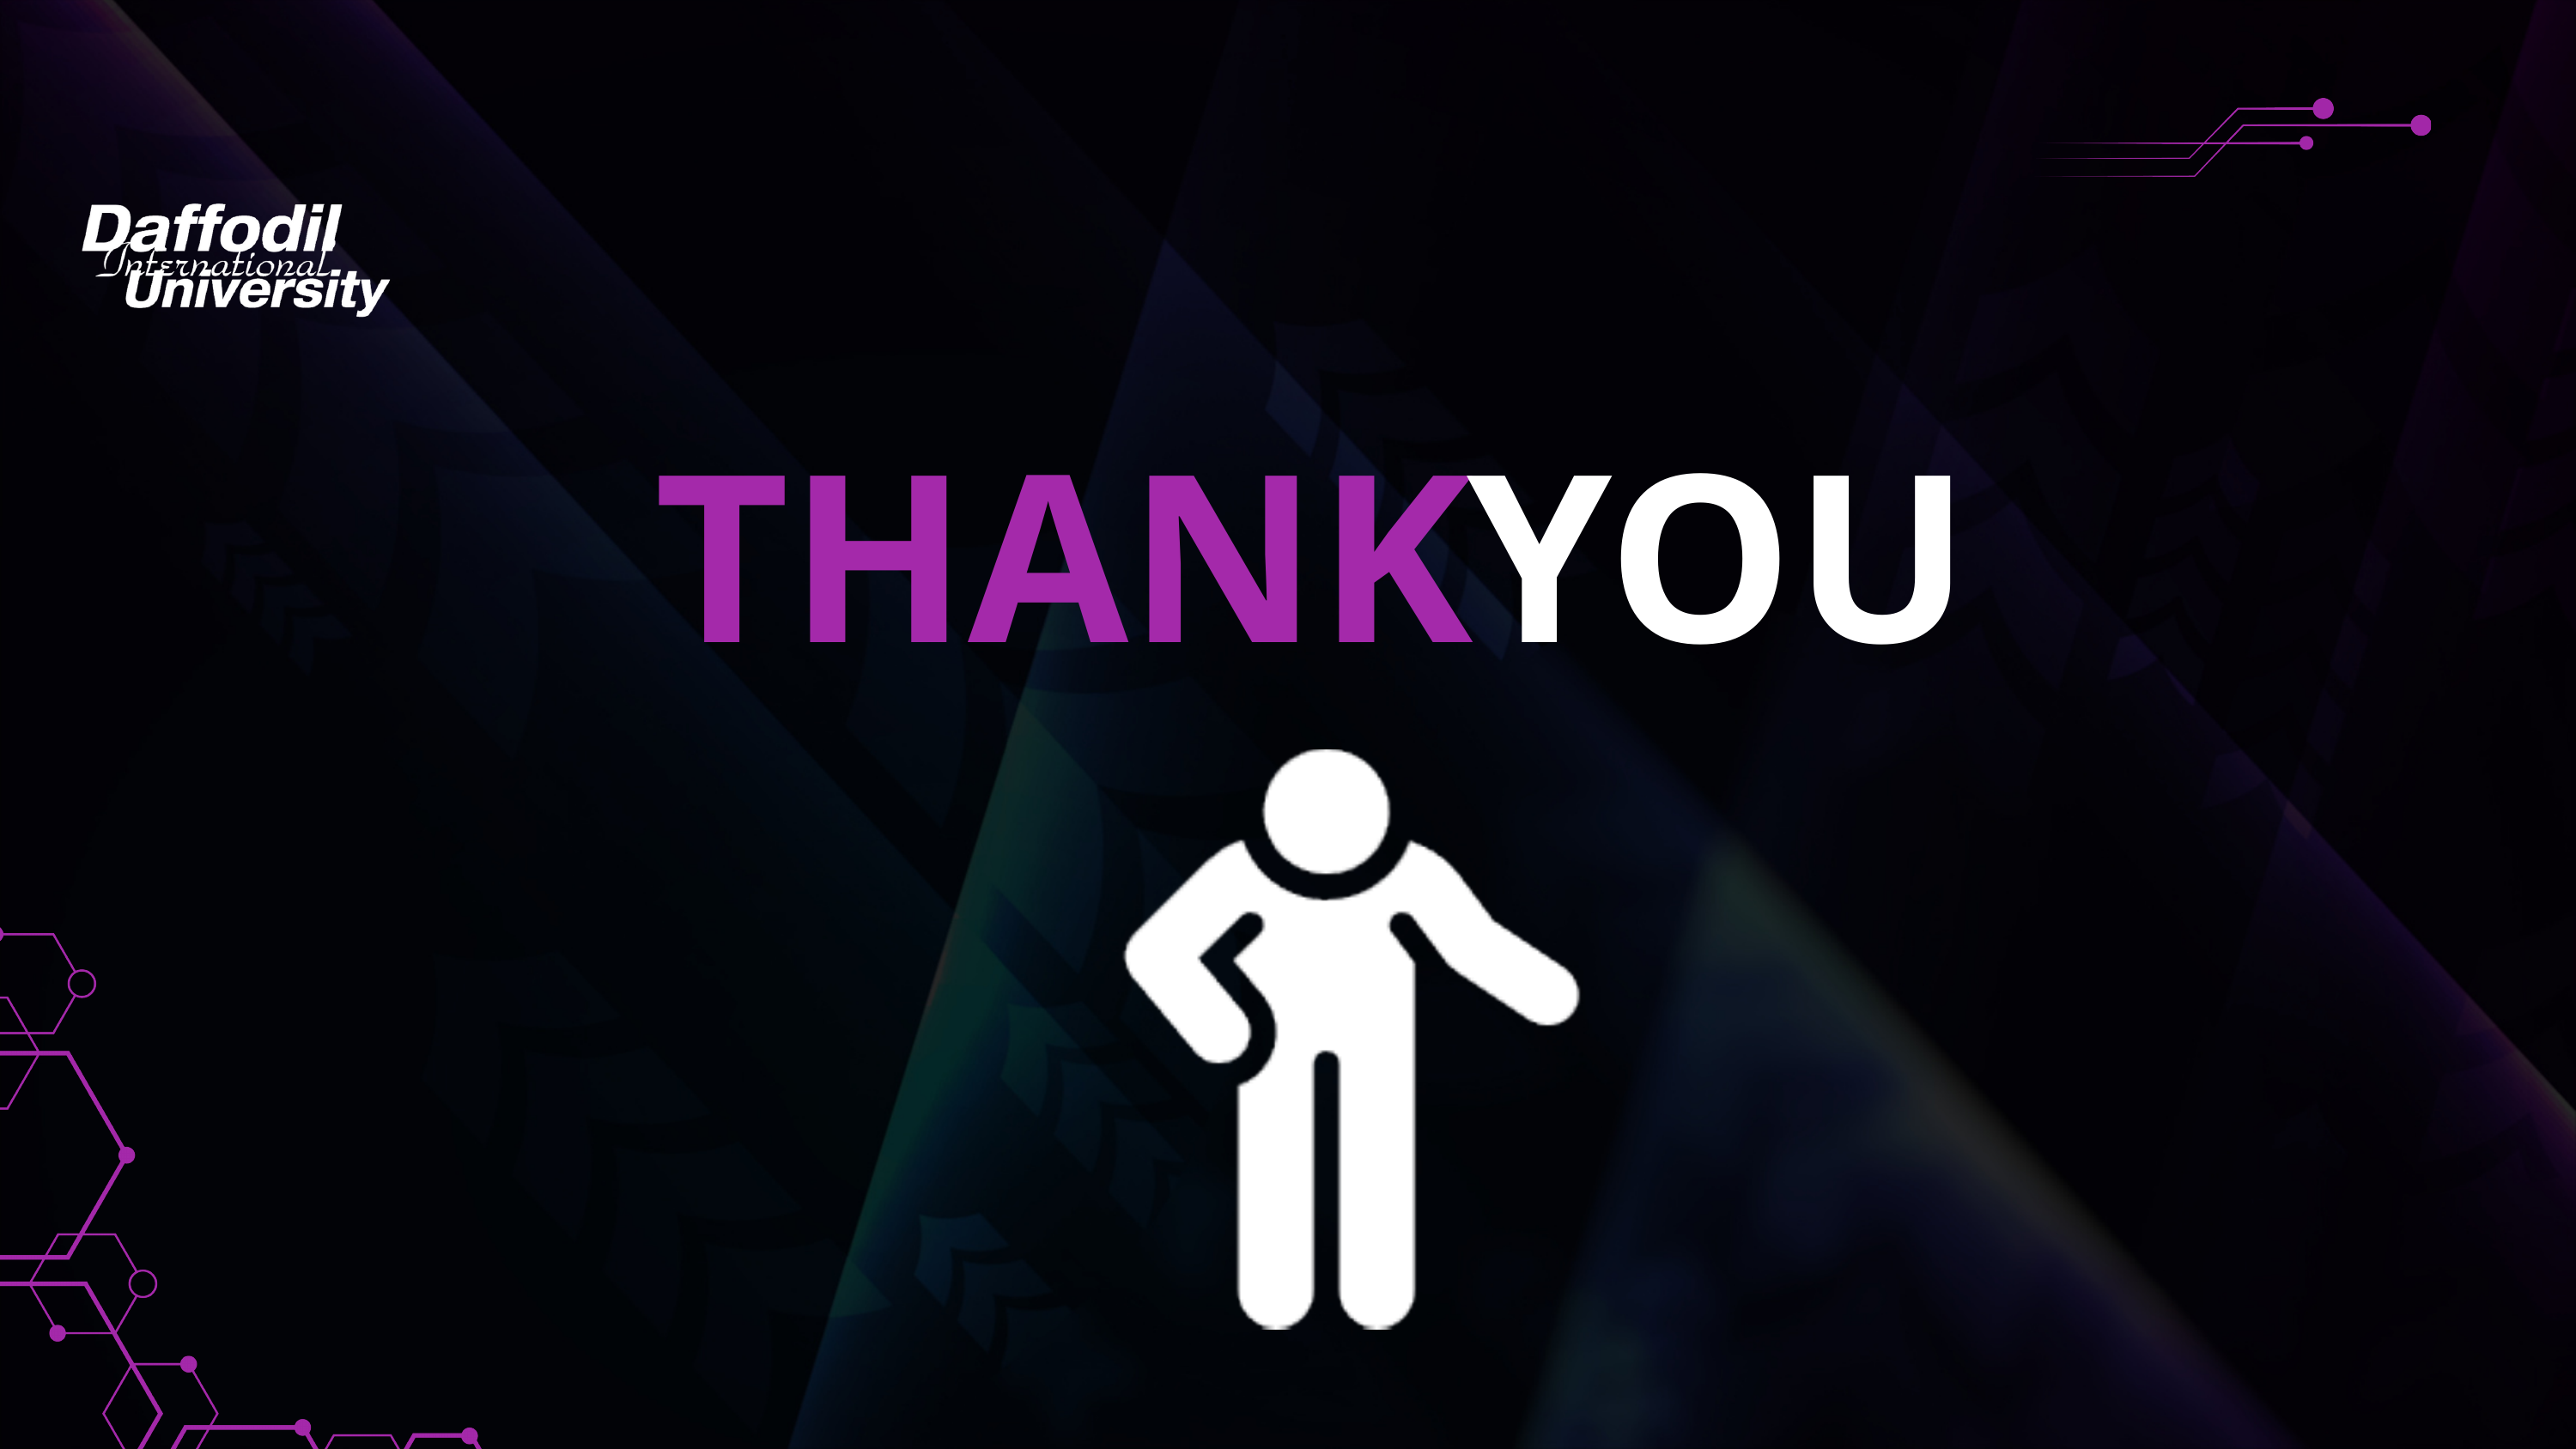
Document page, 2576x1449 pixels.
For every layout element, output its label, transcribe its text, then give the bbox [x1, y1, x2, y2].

text_box [65, 98, 391, 422]
text_box [2032, 98, 2432, 177]
text_box THANK [654, 435, 1467, 690]
text_box YOU [1467, 435, 2133, 690]
text_box [1121, 749, 1588, 1330]
text_box [0, 925, 502, 1449]
text_box [0, 0, 2576, 1449]
